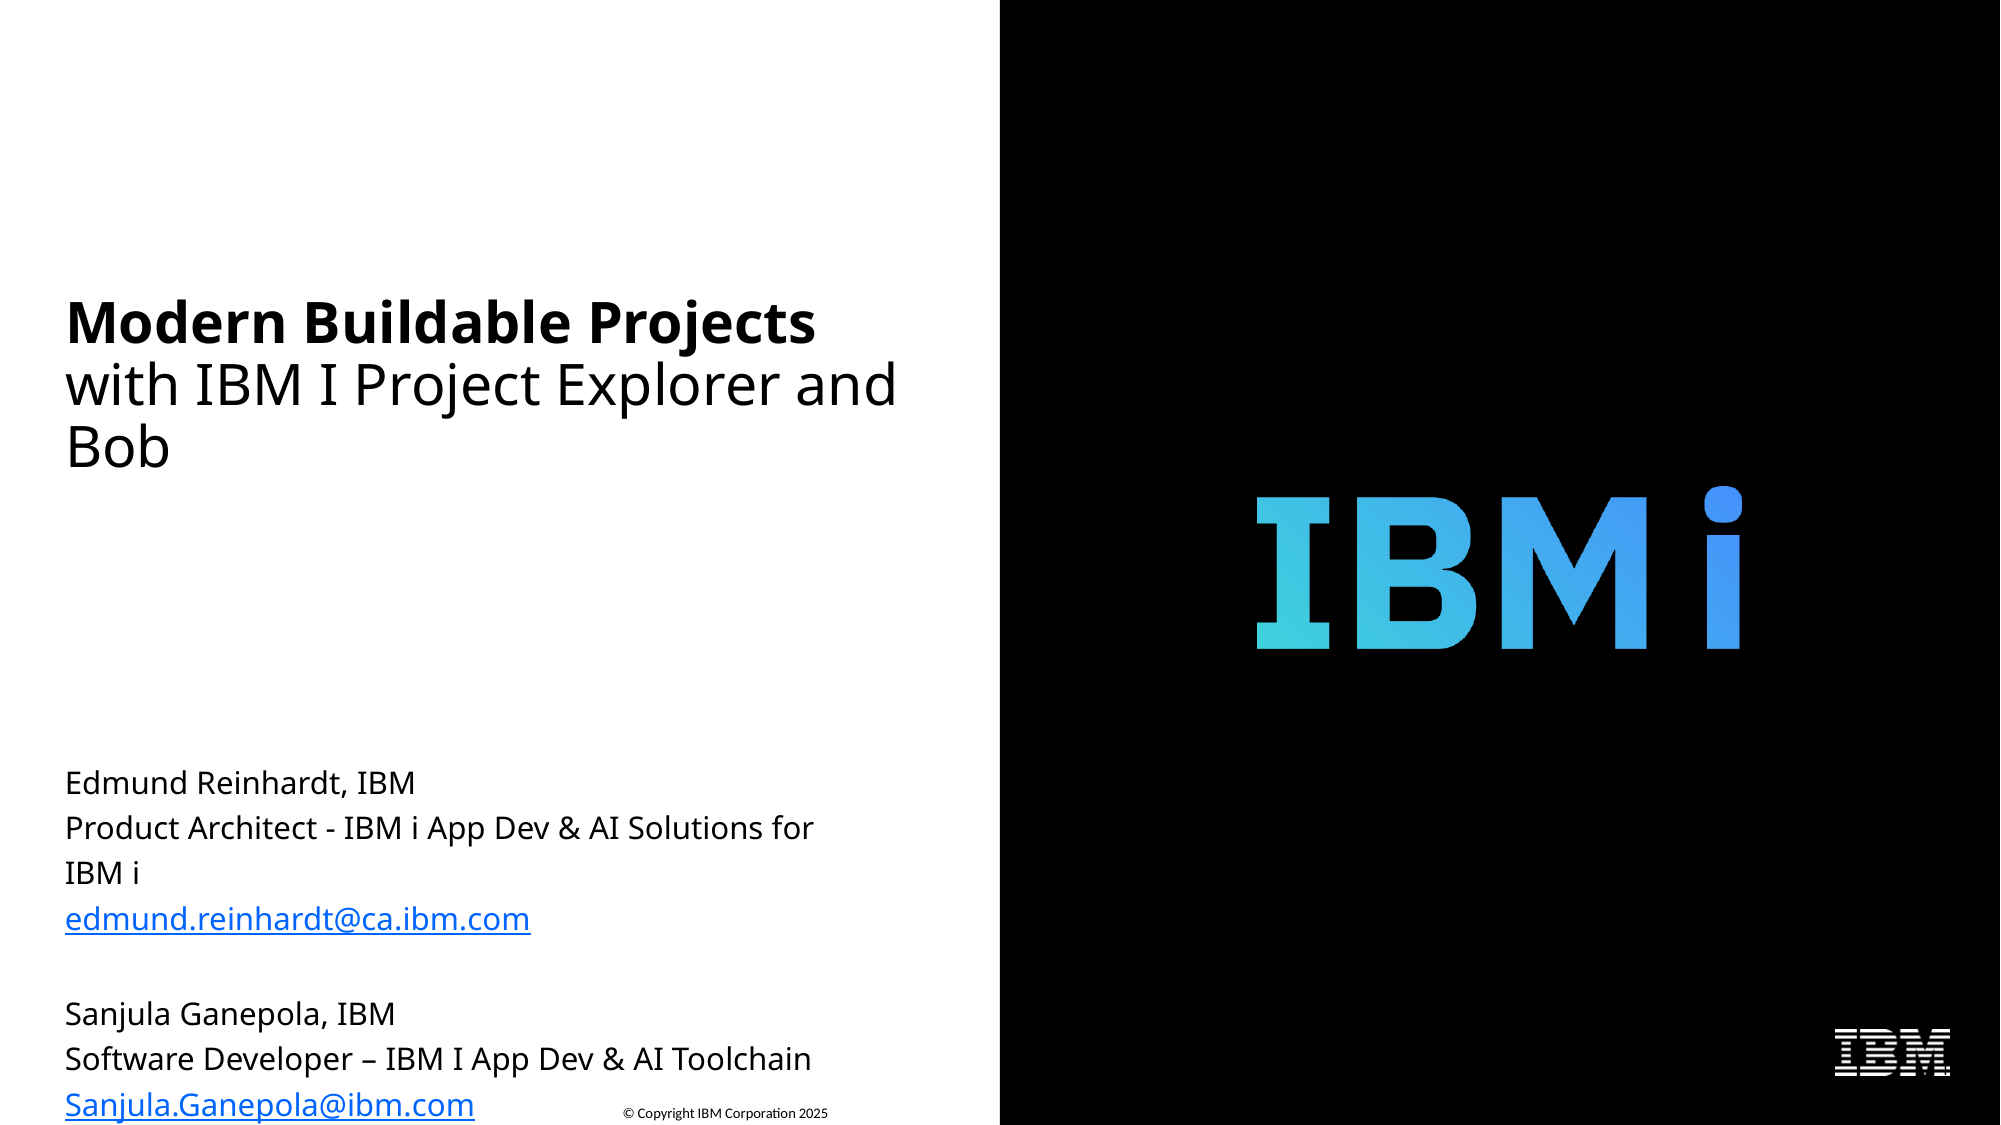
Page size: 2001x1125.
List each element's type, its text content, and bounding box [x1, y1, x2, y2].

picture [1835, 1029, 1950, 1055]
slide_number 1 [1500, 1055, 1950, 1086]
list Edmund Reinhardt, IBM Product Architect - IBM i App Dev & AI Solutions for IBM i edmund.reinhardt@ca.ibm.com Sanjula Ganepola, IBM Software Developer – IBM I App Dev & AI Toolchain Sanjula.Ganepola@ibm.com [50, 748, 895, 1086]
picture [1238, 474, 1779, 671]
title Modern Buildable Projects with IBM I Project Explorer and Bob [50, 284, 950, 490]
